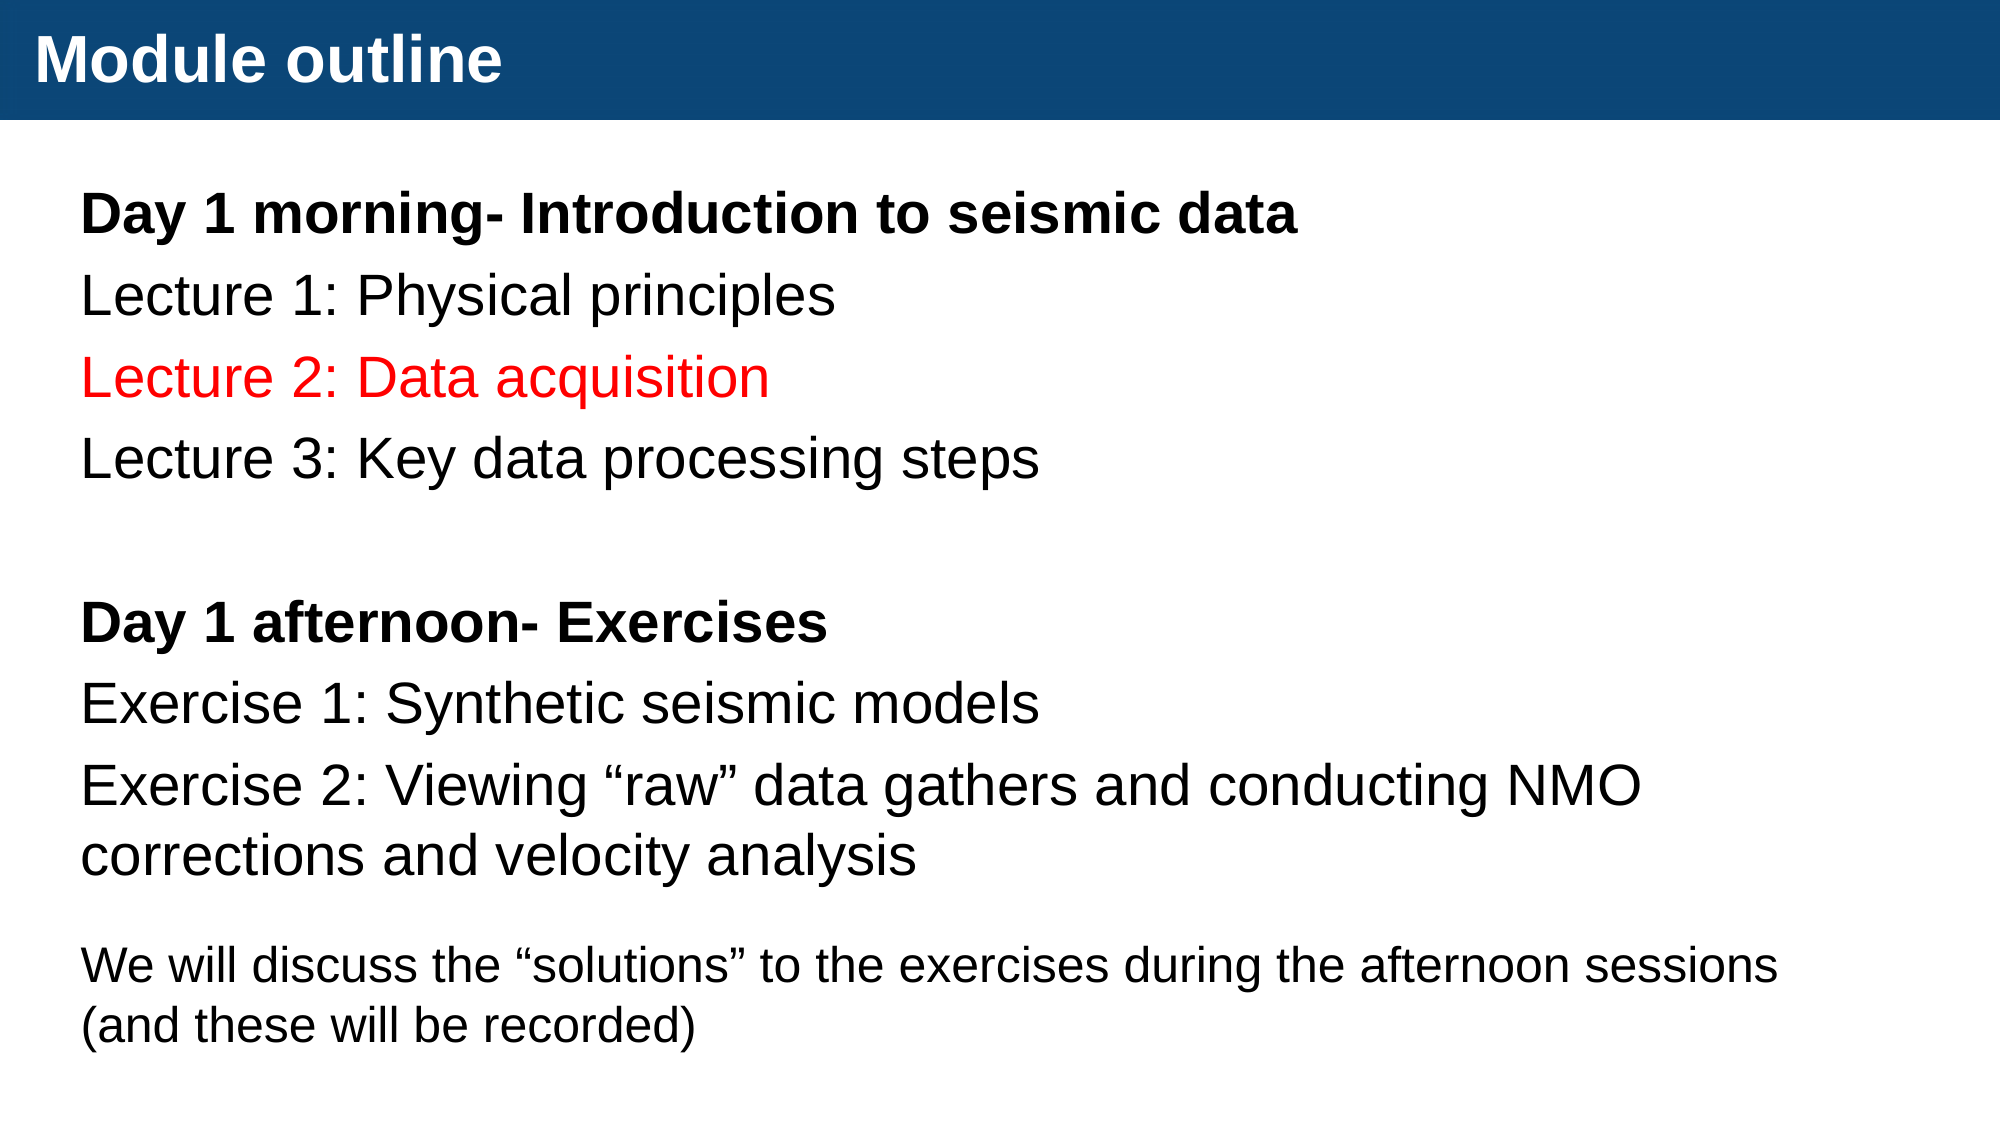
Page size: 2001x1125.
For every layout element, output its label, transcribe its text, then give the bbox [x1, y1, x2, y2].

picture [0, 0, 2000, 120]
title Module outline [19, 19, 1489, 93]
list Day 1 morning- Introduction to seismic data Lecture 1: Physical principles Lecture 2: Data acquisition Lecture 3: Key data processing steps Day 1 afternoon- Exercises Exercise 1: Synthetic seismic models Exercise 2: Viewing “raw” data gathers and conducting NMO corrections and velocity analysis We will discuss the “solutions” to the exercises during the afternoon sessions (and these will be recorded) [65, 167, 1866, 911]
